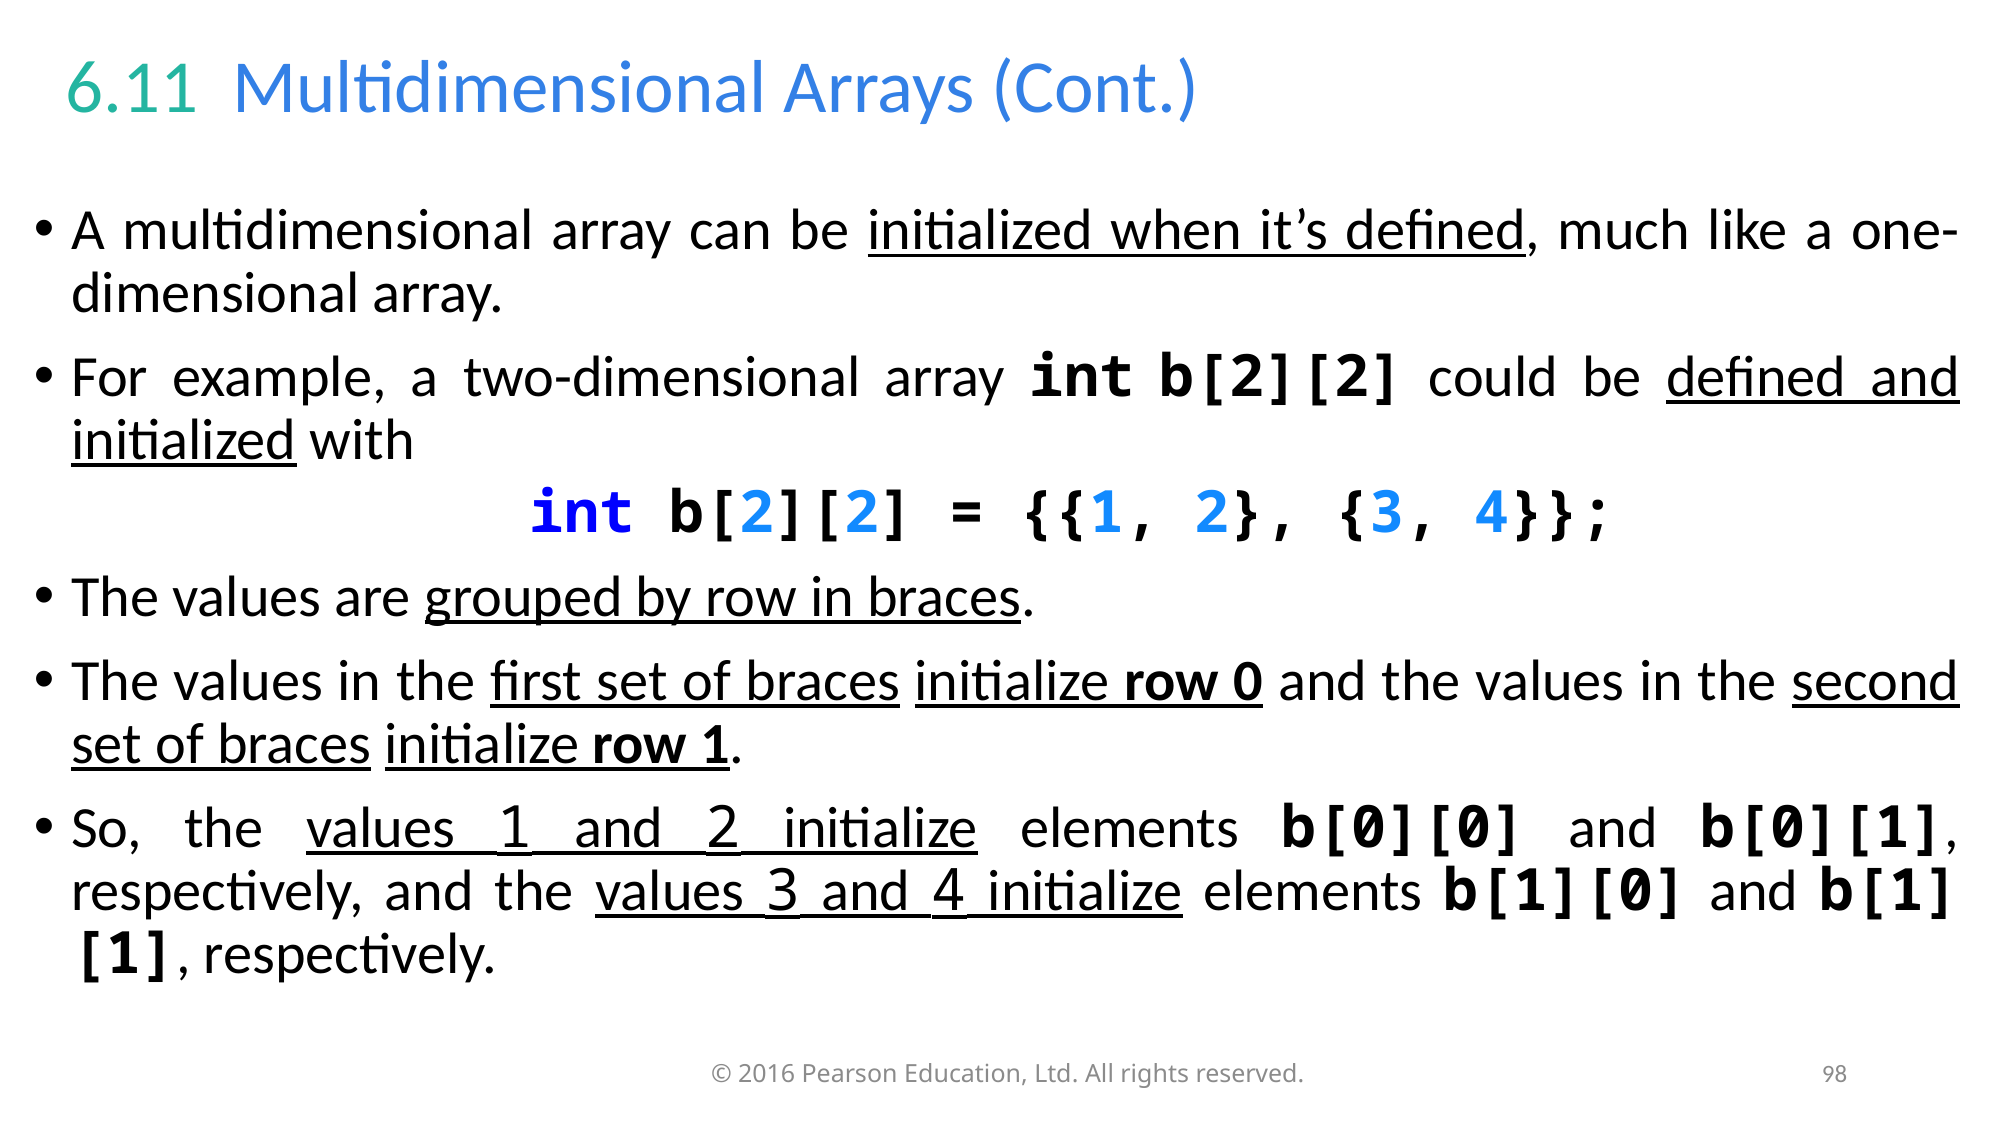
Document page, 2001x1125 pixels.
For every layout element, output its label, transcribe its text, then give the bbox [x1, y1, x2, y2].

slide_number 98 [1412, 1042, 1863, 1103]
title 6.11 Multidimensional Arrays (Cont.) [50, 33, 1776, 144]
list A multidimensional array can be initialized when it’s defined, much like a one-dimensional array. For example, a two-dimensional array int b[2][2] could be defined and initialized with int b[2][2] = {{1, 2}, {3, 4}}; The values are grouped by row in braces. The values in the first set of braces initialize row 0 and the values in the second set of braces initialize row 1. So, the values 1 and 2 initialize elements b[0][0] and b[0][1], respectively, and the values 3 and 4 initialize elements b[1][0] and b[1][1], respectively. [18, 191, 1975, 977]
footer © 2016 Pearson Education, Ltd. All rights reserved. [483, 1042, 1412, 1103]
